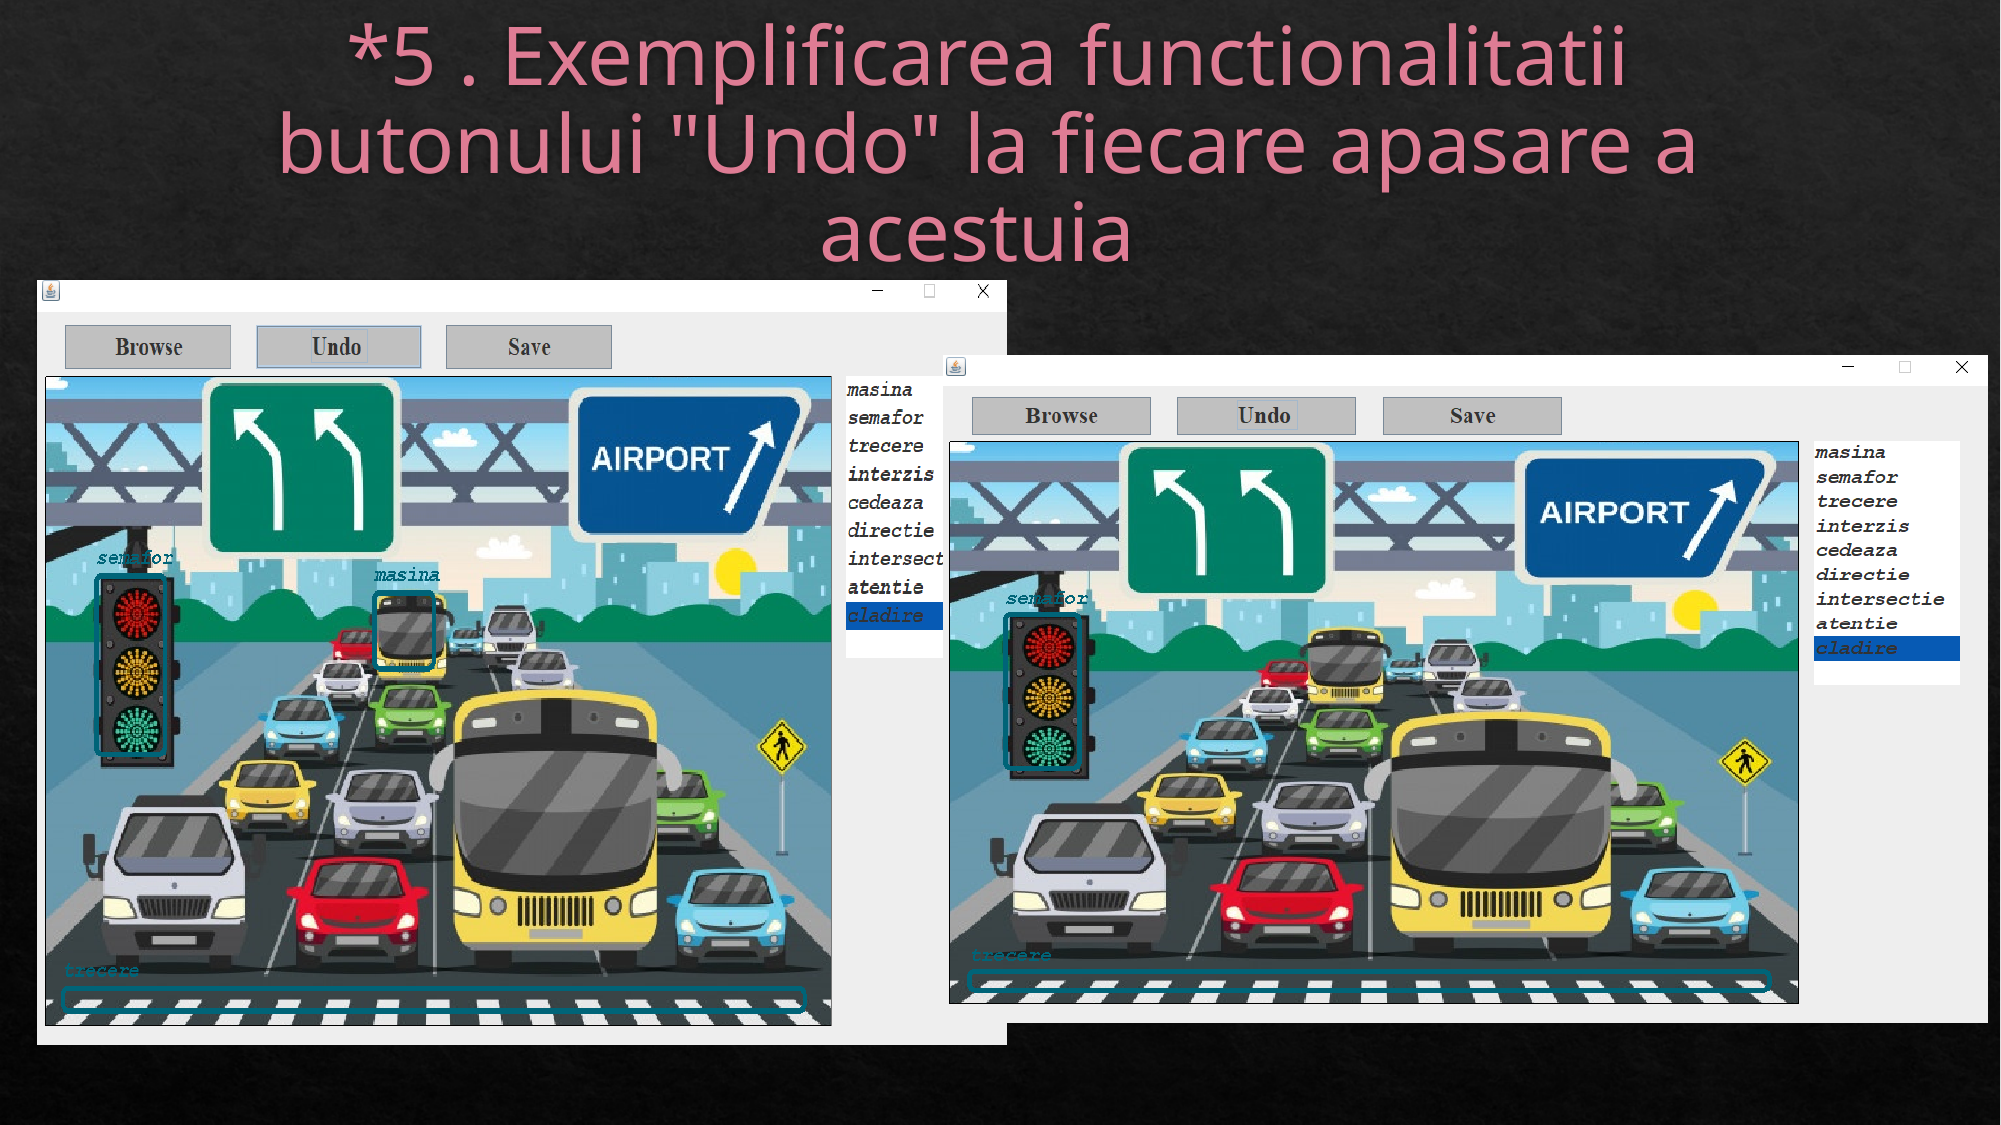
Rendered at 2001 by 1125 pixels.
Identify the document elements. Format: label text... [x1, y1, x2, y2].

title *5 . Exemplificarea functionalitatii butonului "Undo" la fiecare apasare a acestuia [139, 43, 1838, 251]
picture [943, 355, 1988, 1023]
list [36, 280, 1007, 1045]
